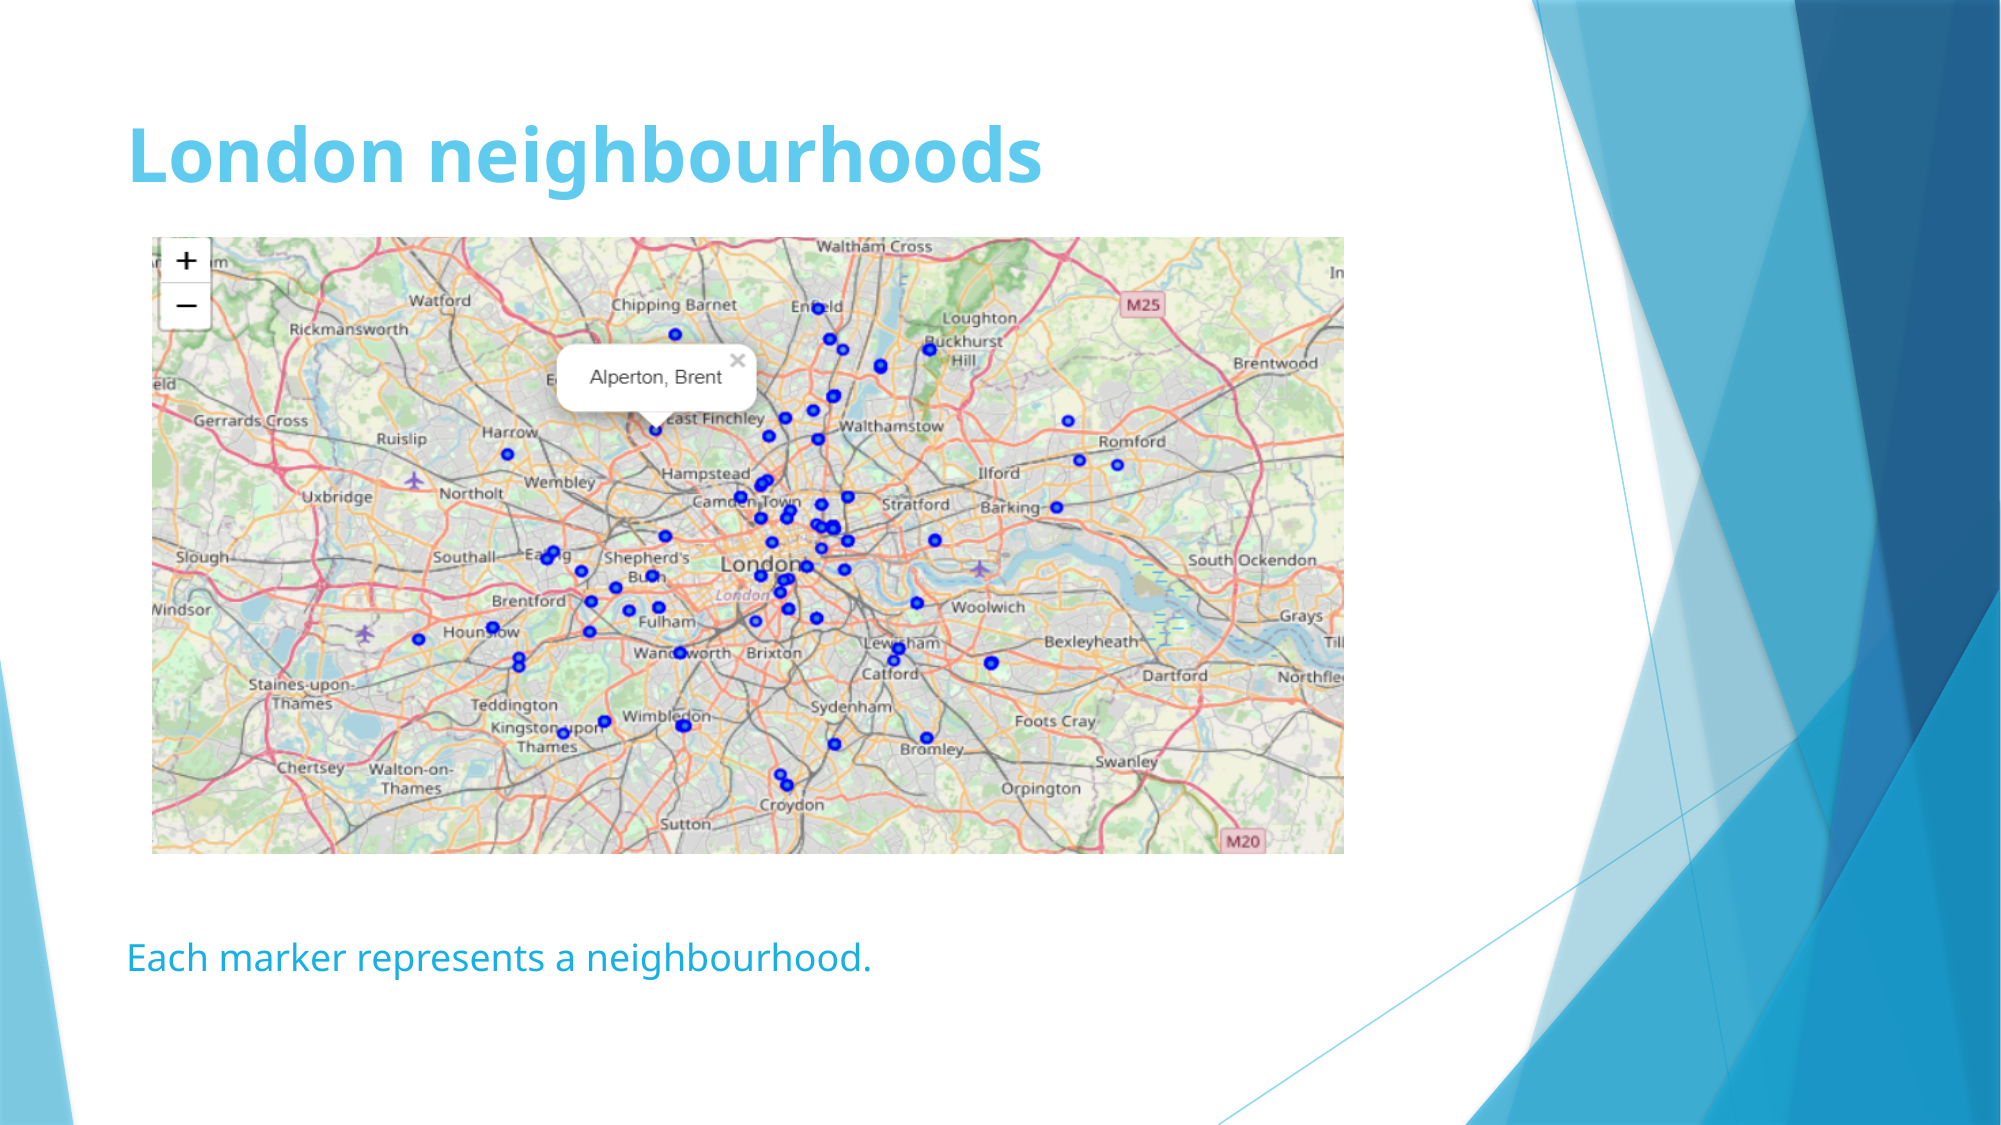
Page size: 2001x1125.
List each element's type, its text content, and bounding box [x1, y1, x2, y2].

picture [151, 237, 1345, 855]
list Each marker represents a neighbourhood. [111, 925, 1522, 1048]
title London neighbourhoods [111, 99, 1522, 238]
